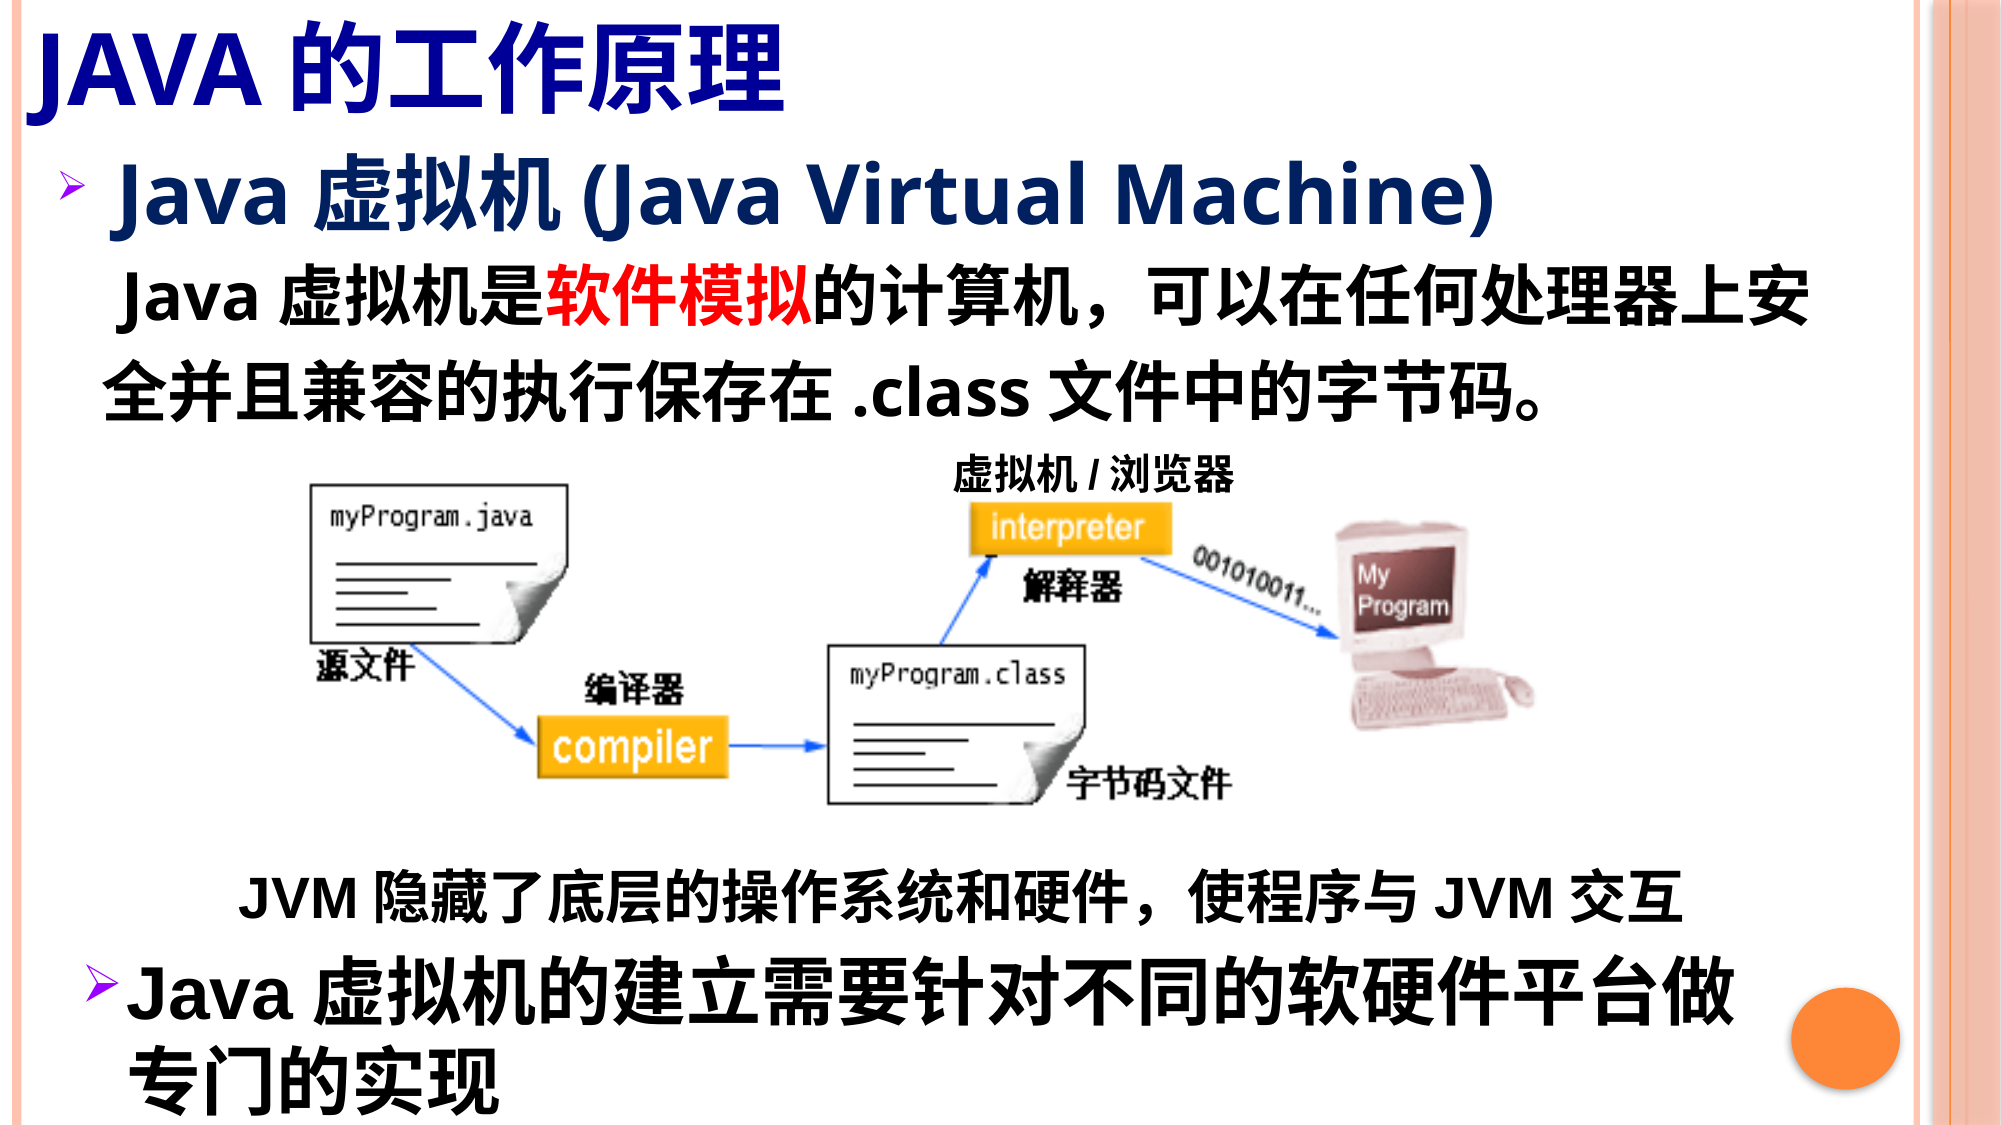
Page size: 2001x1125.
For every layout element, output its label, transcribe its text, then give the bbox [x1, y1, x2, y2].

list Java虚拟机(Java Virtual Machine) Java虚拟机是软件模拟的计算机，可以在任何处理器上安全并且兼容的执行保存在.class文件中的字节码。 [41, 133, 1852, 840]
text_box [307, 440, 1585, 811]
text_box Java虚拟机的建立需要针对不同的软硬件平台做专门的实现 [66, 937, 1759, 1125]
text_box JVM隐藏了底层的操作系统和硬件，使程序与JVM交互 [223, 852, 1700, 937]
slide_number [1811, 1011, 1945, 1097]
title Java的工作原理 [19, 3, 837, 134]
